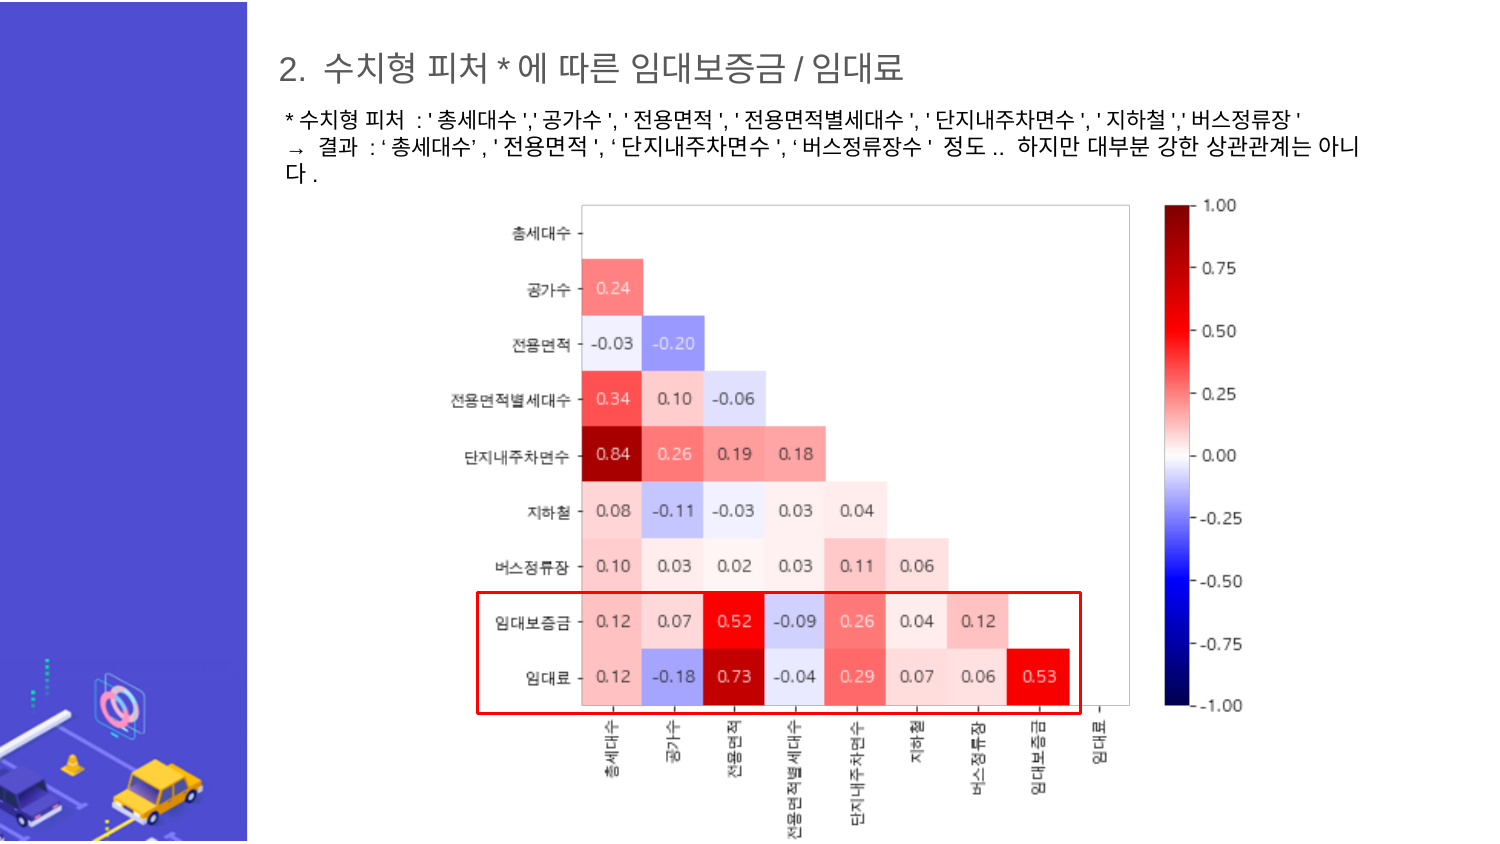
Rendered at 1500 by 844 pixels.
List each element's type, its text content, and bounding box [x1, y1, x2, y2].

picture [0, 2, 248, 842]
picture [437, 187, 1254, 844]
text_box *수치형 피처 : '총세대수','공가수', '전용면적', '전용면적별세대수', '단지내주차면수', '지하철','버스정류장' → 결과 : ‘총세대수’, '전용면적', ‘단지내주차면수', ‘버스정류장수' 정도.. 하지만 대부분 강한 상관관계는 아니다. [270, 91, 1402, 229]
list 2. 수치형 피처*에 따른 임대보증금/임대료 [263, 26, 1402, 104]
